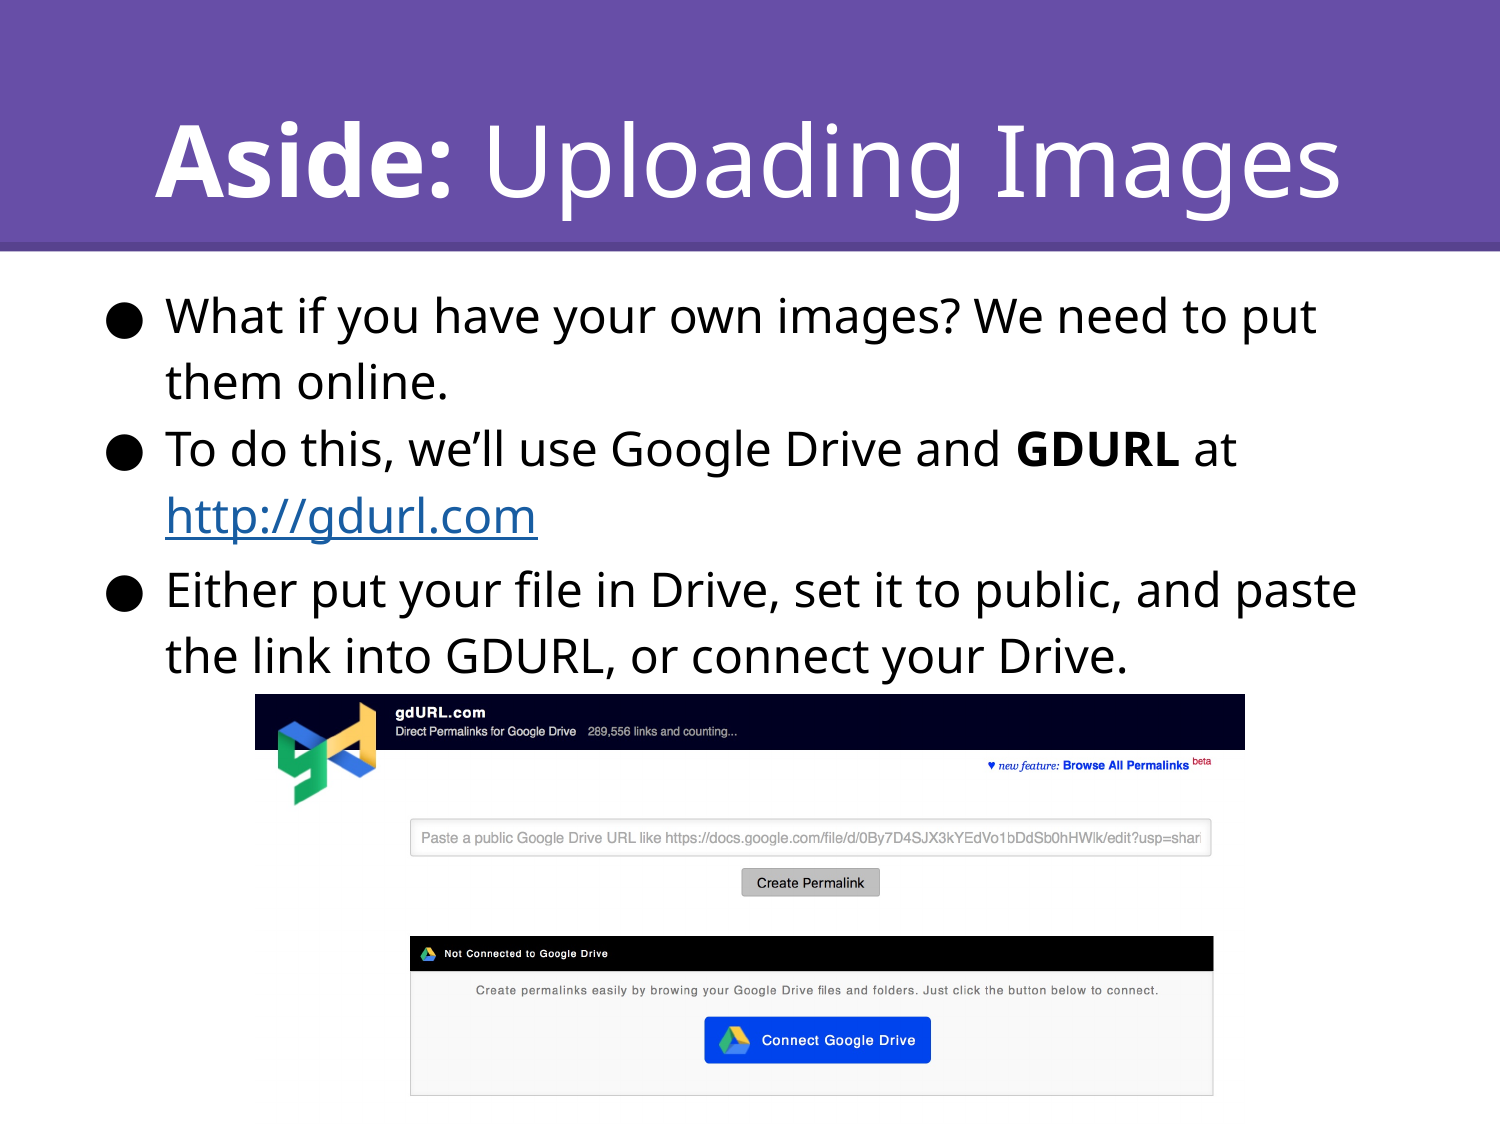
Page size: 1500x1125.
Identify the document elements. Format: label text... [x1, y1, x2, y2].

title Aside: Uploading Images [75, 45, 1425, 233]
picture [255, 694, 1245, 1125]
list What if you have your own images? We need to put them online. To do this, we’ll use Google Drive and GDURL at http://gdurl.com Either put your file in Drive, set it to public, and paste the link into GDURL, or connect your Drive. [75, 262, 1425, 1078]
